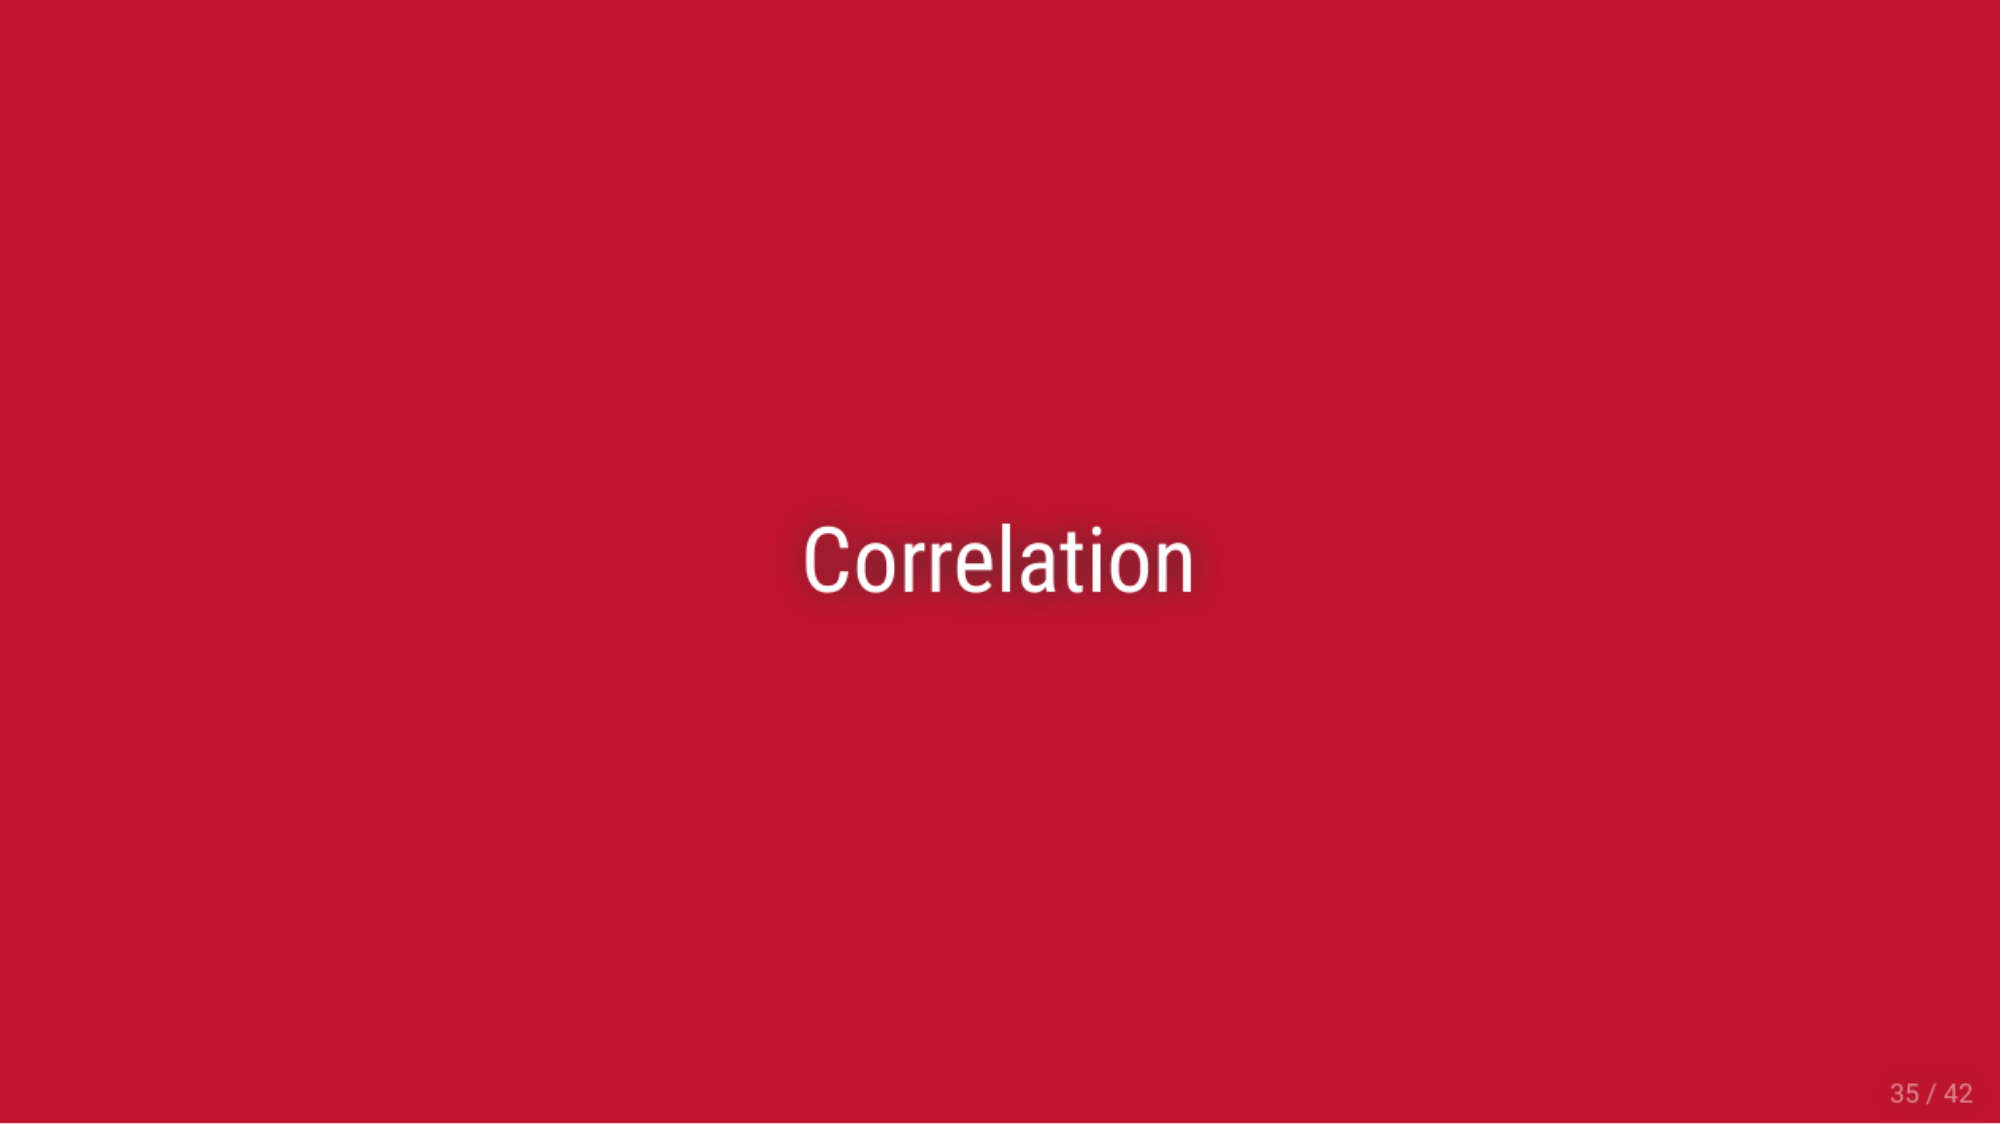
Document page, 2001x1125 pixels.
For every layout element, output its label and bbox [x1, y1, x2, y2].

list [0, 0, 2000, 1125]
